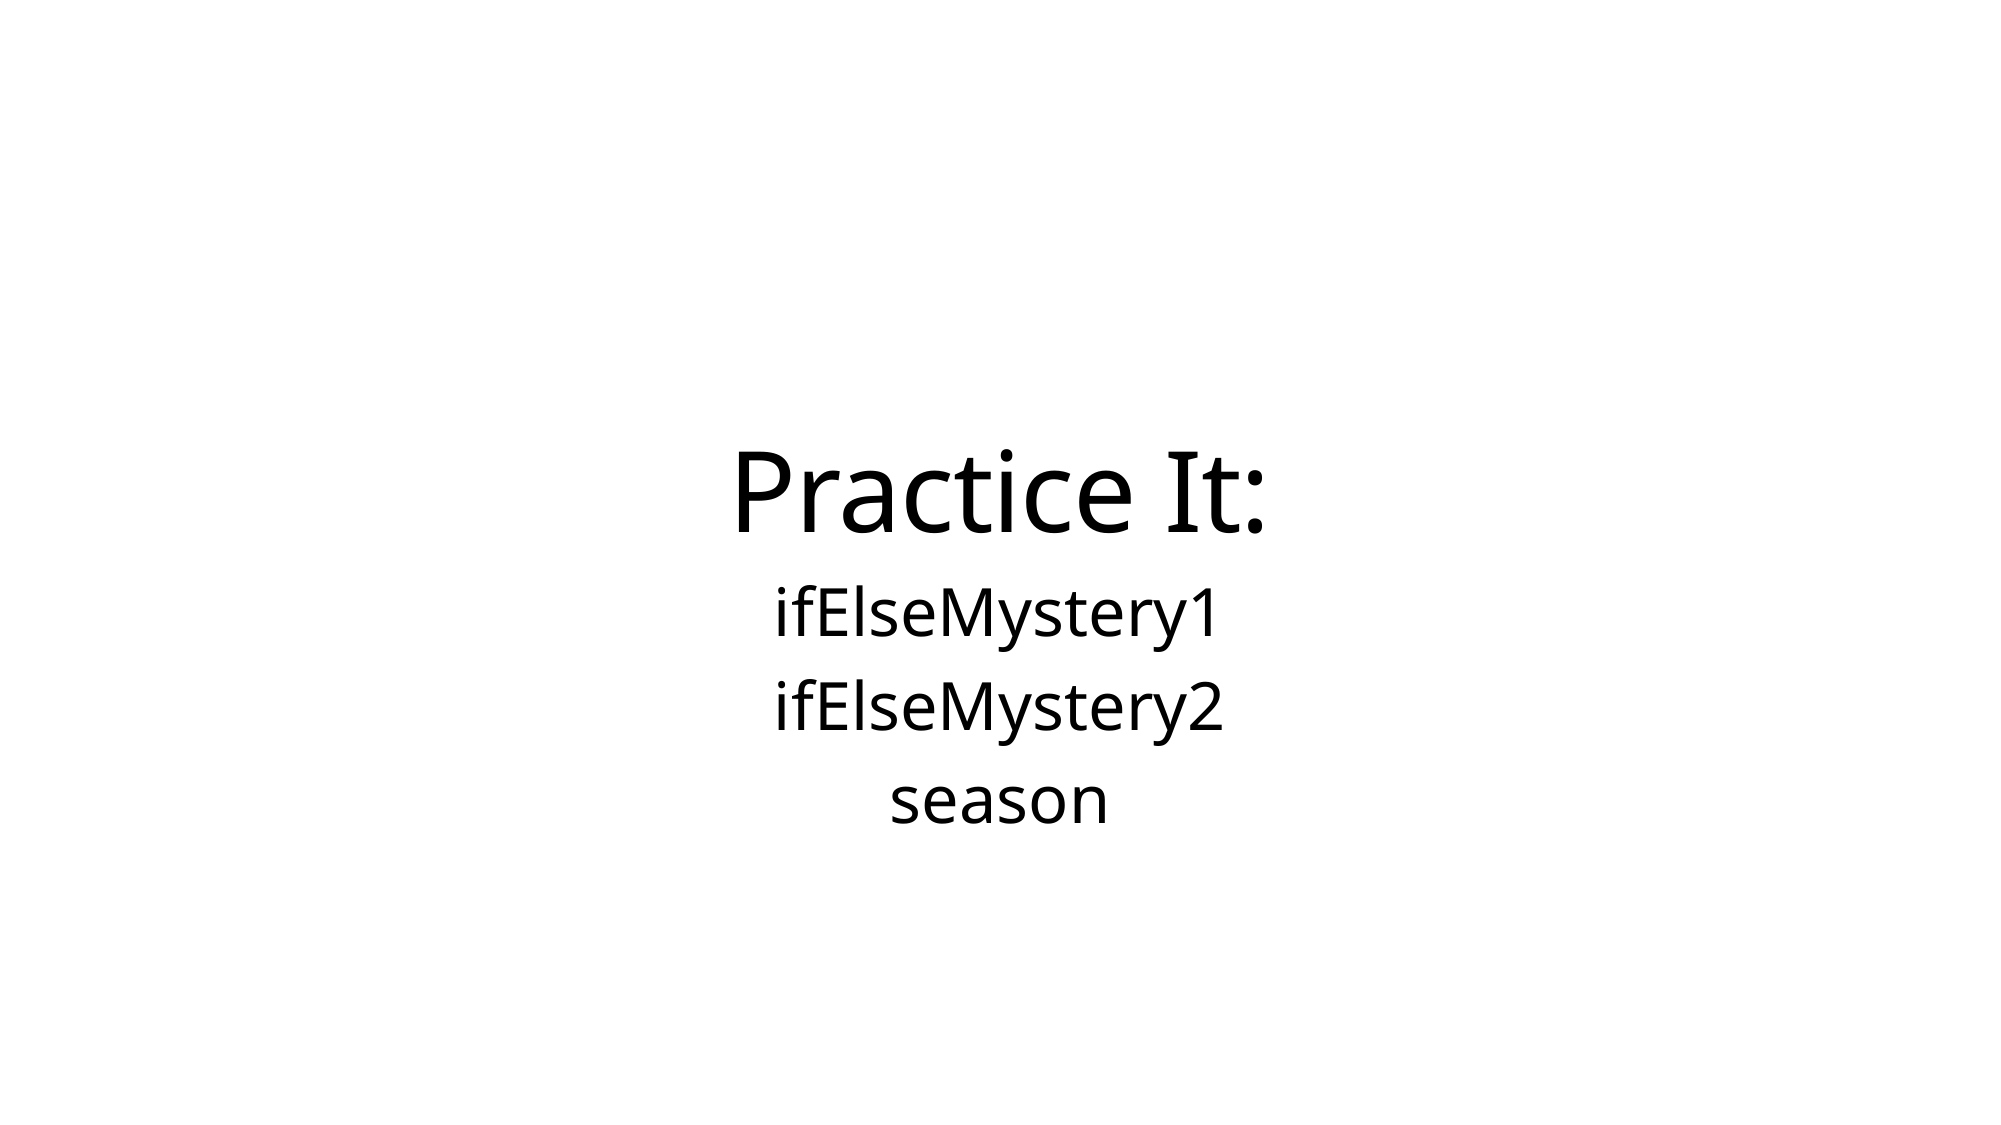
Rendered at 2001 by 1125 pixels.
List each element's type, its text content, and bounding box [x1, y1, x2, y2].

subtitle ifElseMystery1 ifElseMystery2 season [249, 570, 1750, 842]
title Practice It: [249, 163, 1750, 555]
